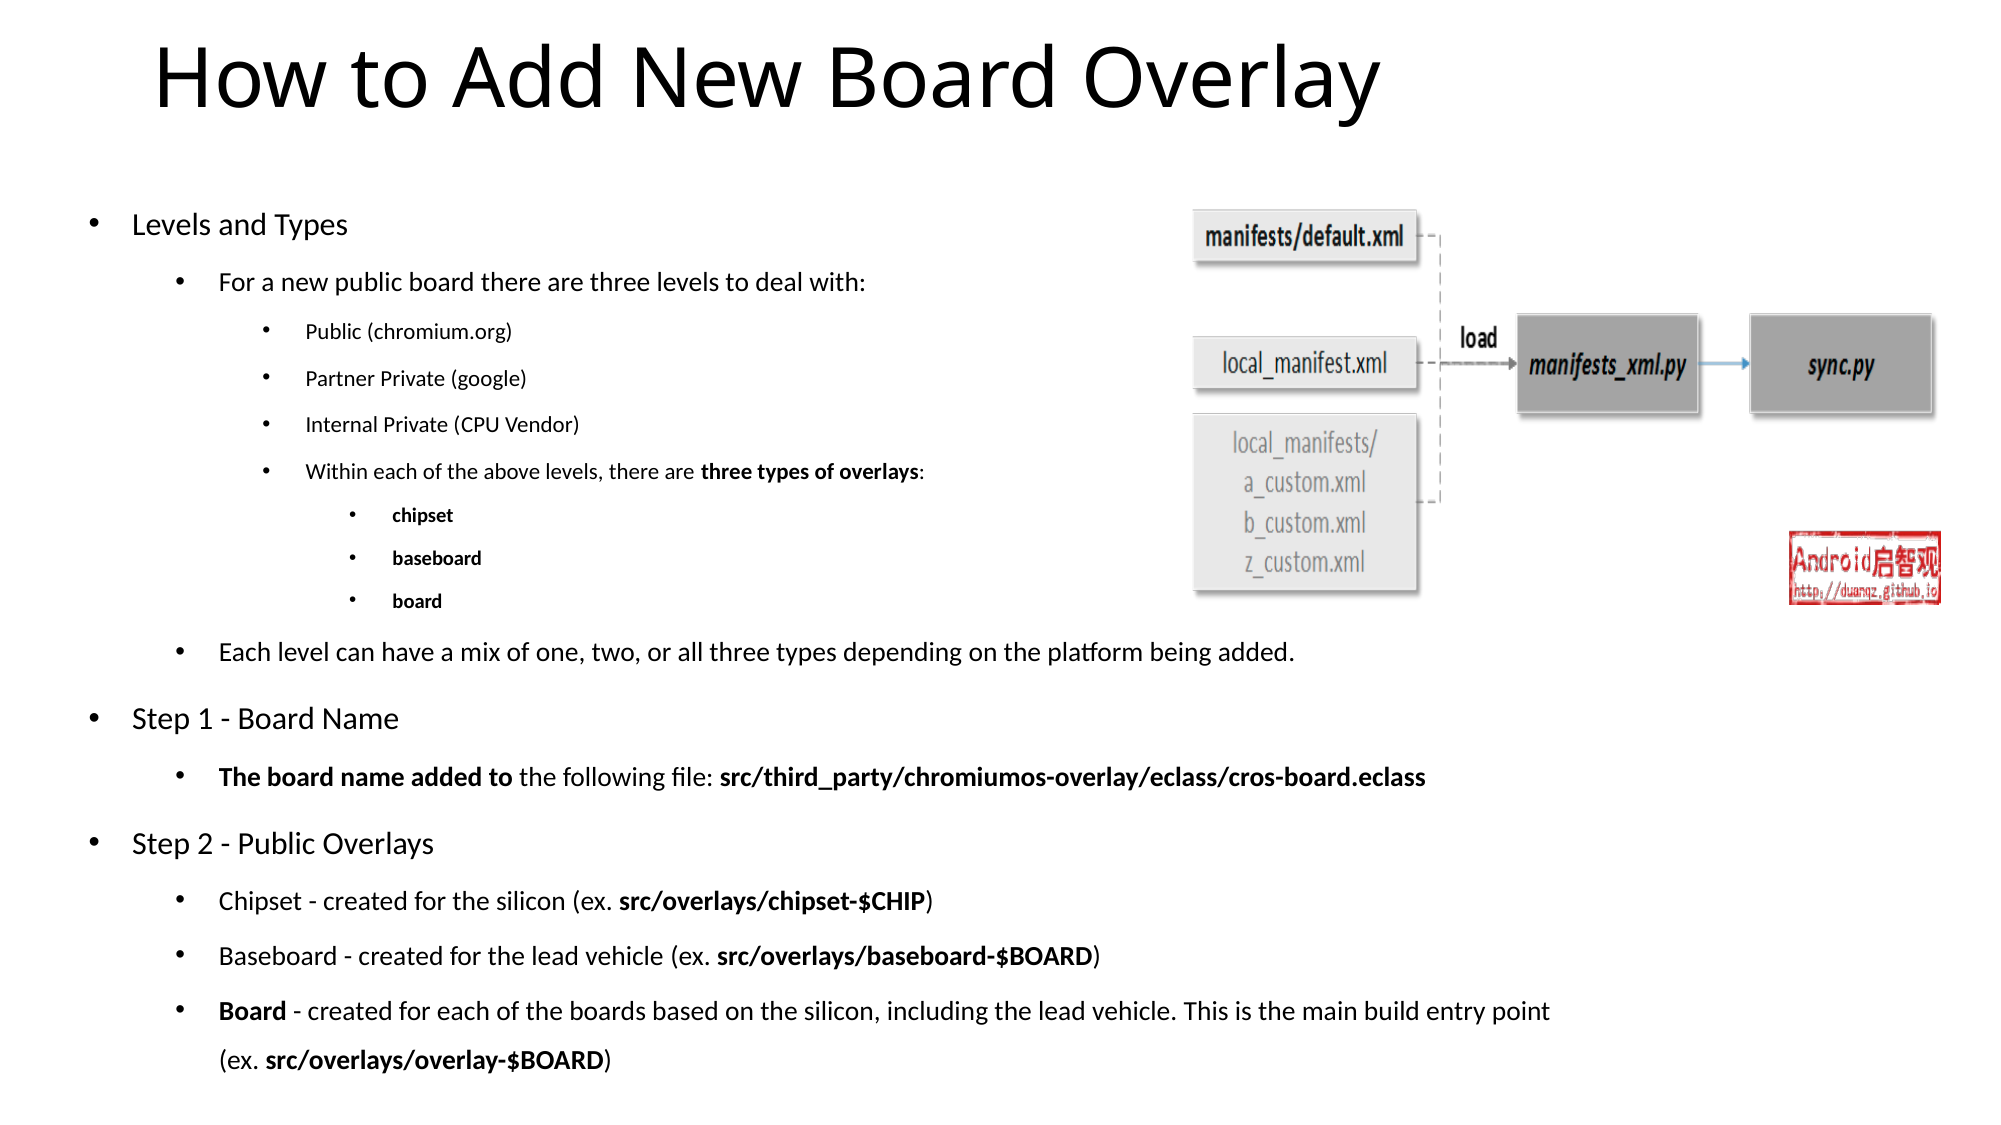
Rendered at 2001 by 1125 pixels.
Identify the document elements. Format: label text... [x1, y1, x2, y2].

picture [1189, 204, 1941, 605]
title How to Add New Board Overlay [137, 36, 1863, 125]
list Levels and Types For a new public board there are three levels to deal with: Public (chromium.org) Partner Private (google) Internal Private (CPU Vendor) Within each of the above levels, there are three types of overlays: chipset baseboard board Each level can have a mix of one, two, or all three types depending on the platform being added. Step 1 - Board Name The board name added to the following file: src/third_party/chromiumos-overlay/eclass/cros-board.eclass Step 2 - Public Overlays Chipset - created for the silicon (ex. src/overlays/chipset-$CHIP) Baseboard - created for the lead vehicle (ex. src/overlays/baseboard-$BOARD) Board - created for each of the boards based on the silicon, including the lead vehicle. This is the main build entry point (ex. src/overlays/overlay-$BOARD) [73, 176, 1574, 1098]
